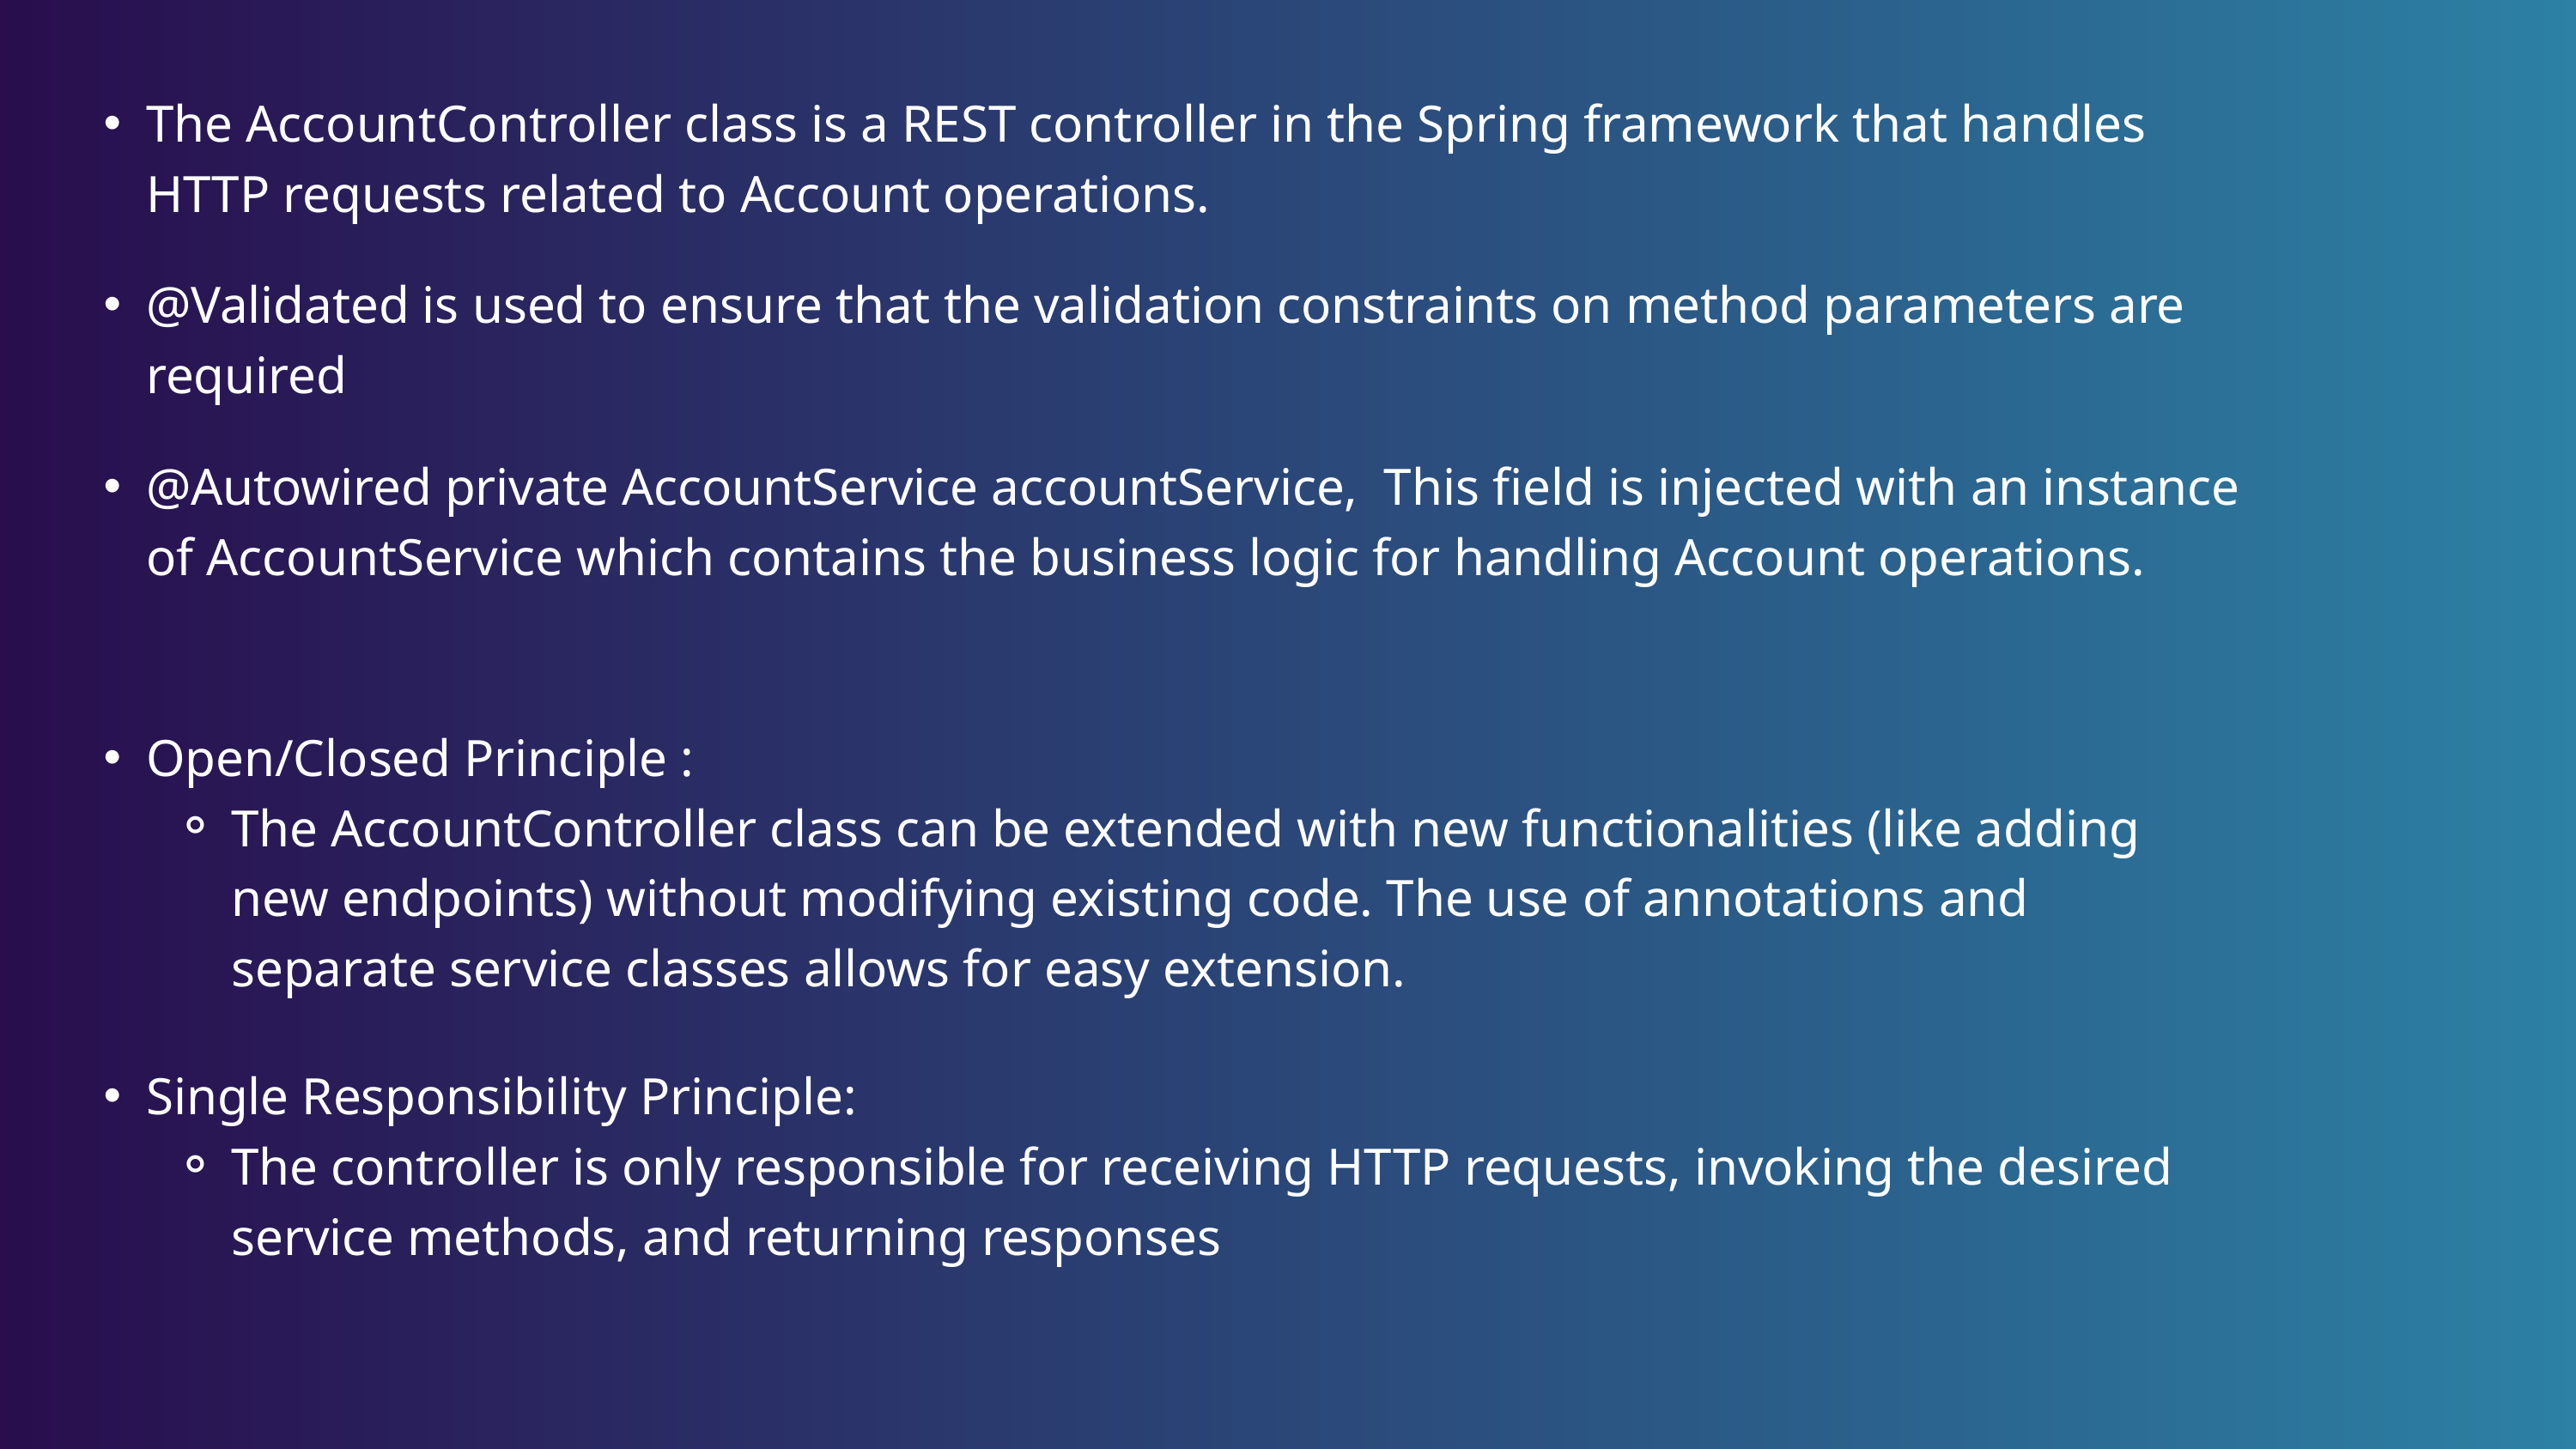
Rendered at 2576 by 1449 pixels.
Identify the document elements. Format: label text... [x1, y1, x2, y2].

text_box @Validated is used to ensure that the validation constraints on method parameters are required [61, 263, 2261, 403]
text_box Single Responsibility Principle: The controller is only responsible for receiving HTTP requests, invoking the desired service methods, and returning responses [61, 1054, 2243, 1336]
text_box The AccountController class is a REST controller in the Spring framework that handles HTTP requests related to Account operations. [61, 82, 2261, 222]
text_box @Autowired private AccountService accountService, This field is injected with an instance of AccountService which contains the business logic for handling Account operations. [61, 445, 2261, 585]
text_box Open/Closed Principle : The AccountController class can be extended with new functionalities (like adding new endpoints) without modifying existing code. The use of annotations and separate service classes allows for easy extension. [61, 716, 2243, 1054]
